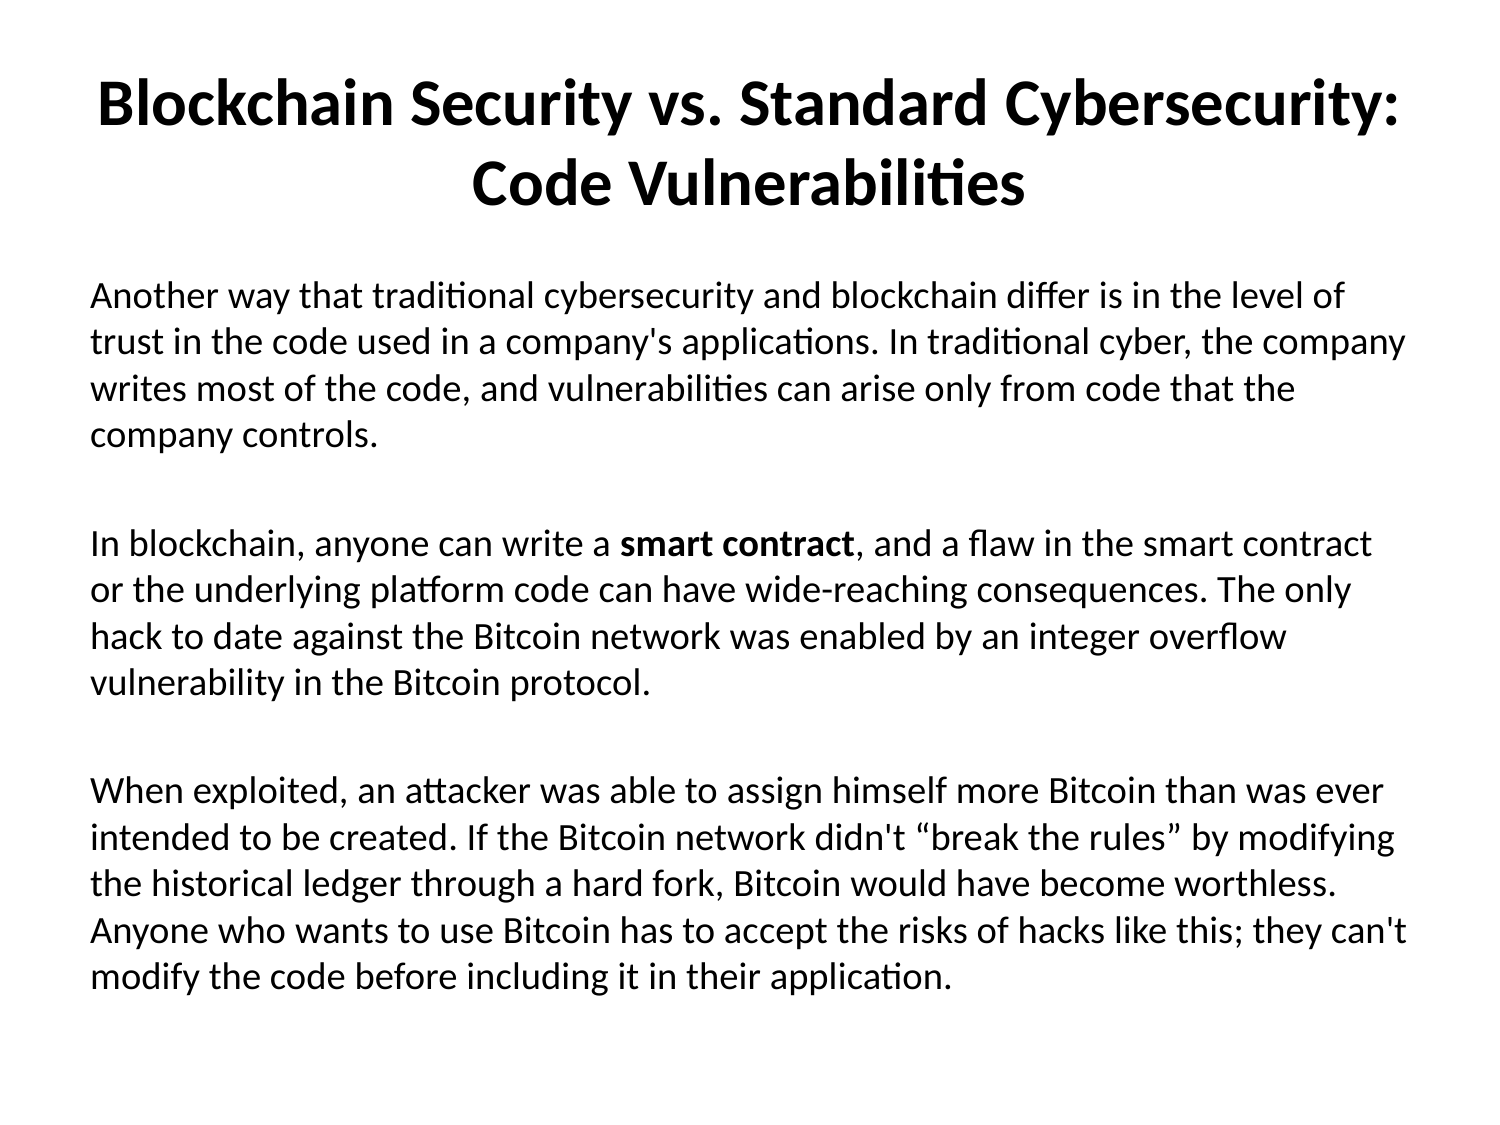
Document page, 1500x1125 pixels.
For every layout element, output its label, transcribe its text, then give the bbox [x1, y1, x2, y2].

list Another way that traditional cybersecurity and blockchain differ is in the level of trust in the code used in a company's applications. In traditional cyber, the company writes most of the code, and vulnerabilities can arise only from code that the company controls. In blockchain, anyone can write a smart contract, and a flaw in the smart contract or the underlying platform code can have wide-reaching consequences. The only hack to date against the Bitcoin network was enabled by an integer overflow vulnerability in the Bitcoin protocol. When exploited, an attacker was able to assign himself more Bitcoin than was ever intended to be created. If the Bitcoin network didn't “break the rules” by modifying the historical ledger through a hard fork, Bitcoin would have become worthless. Anyone who wants to use Bitcoin has to accept the risks of hacks like this; they can't modify the code before including it in their application. [75, 262, 1425, 1005]
title Blockchain Security vs. Standard Cybersecurity: Code Vulnerabilities [75, 45, 1425, 233]
